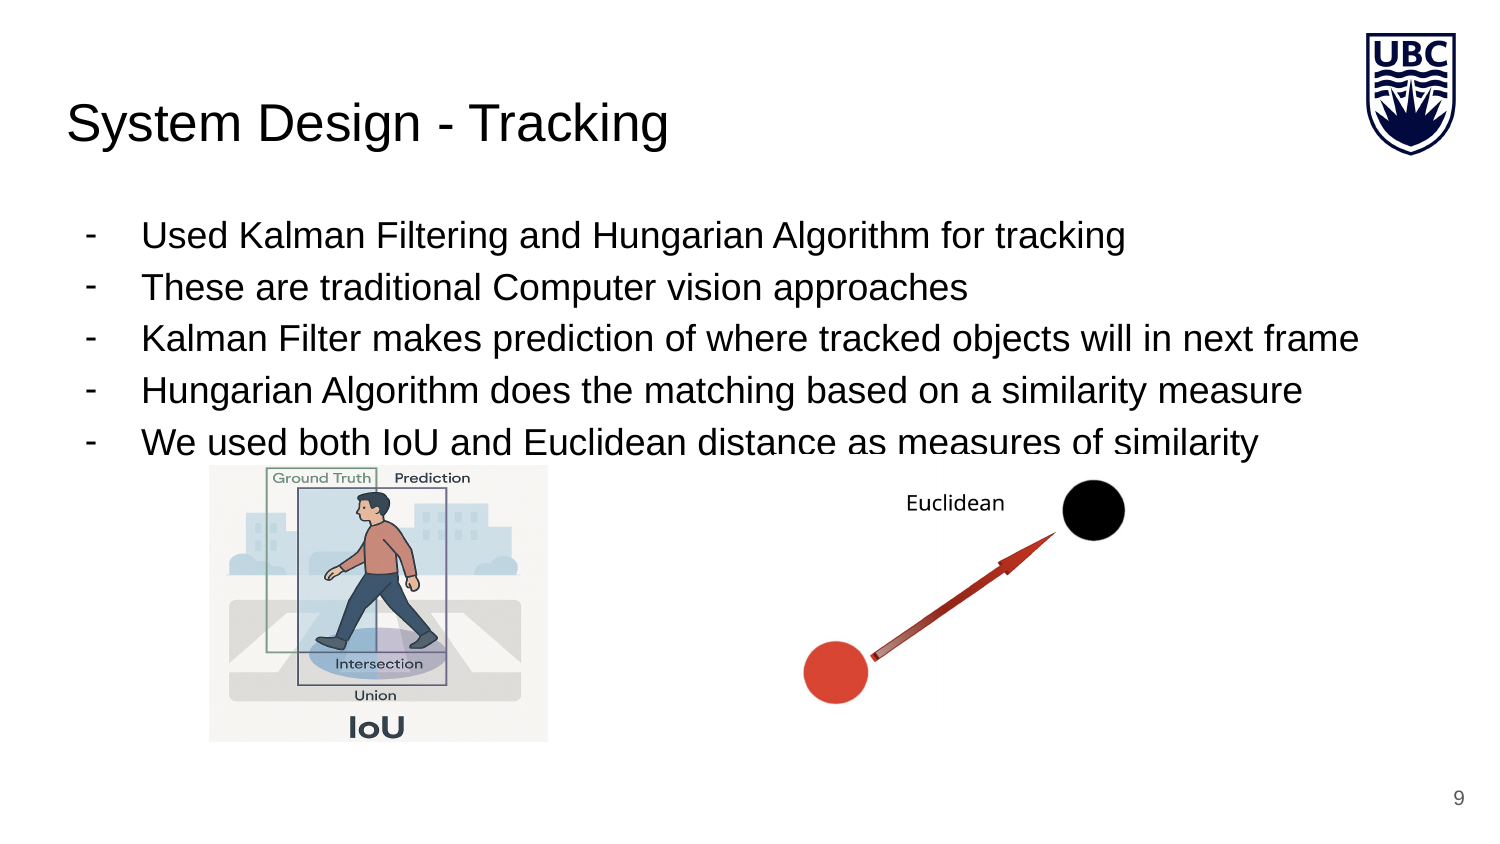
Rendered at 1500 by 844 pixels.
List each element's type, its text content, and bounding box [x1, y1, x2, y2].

title System Design - Tracking [51, 72, 1316, 167]
picture [774, 454, 1160, 718]
slide_number ‹#› [1389, 764, 1480, 830]
list Used Kalman Filtering and Hungarian Algorithm for tracking These are traditional Computer vision approaches Kalman Filter makes prediction of where tracked objects will in next frame Hungarian Algorithm does the matching based on a similarity measure We used both IoU and Euclidean distance as measures of similarity [51, 189, 1472, 750]
picture [209, 465, 548, 743]
picture [1321, 0, 1500, 179]
